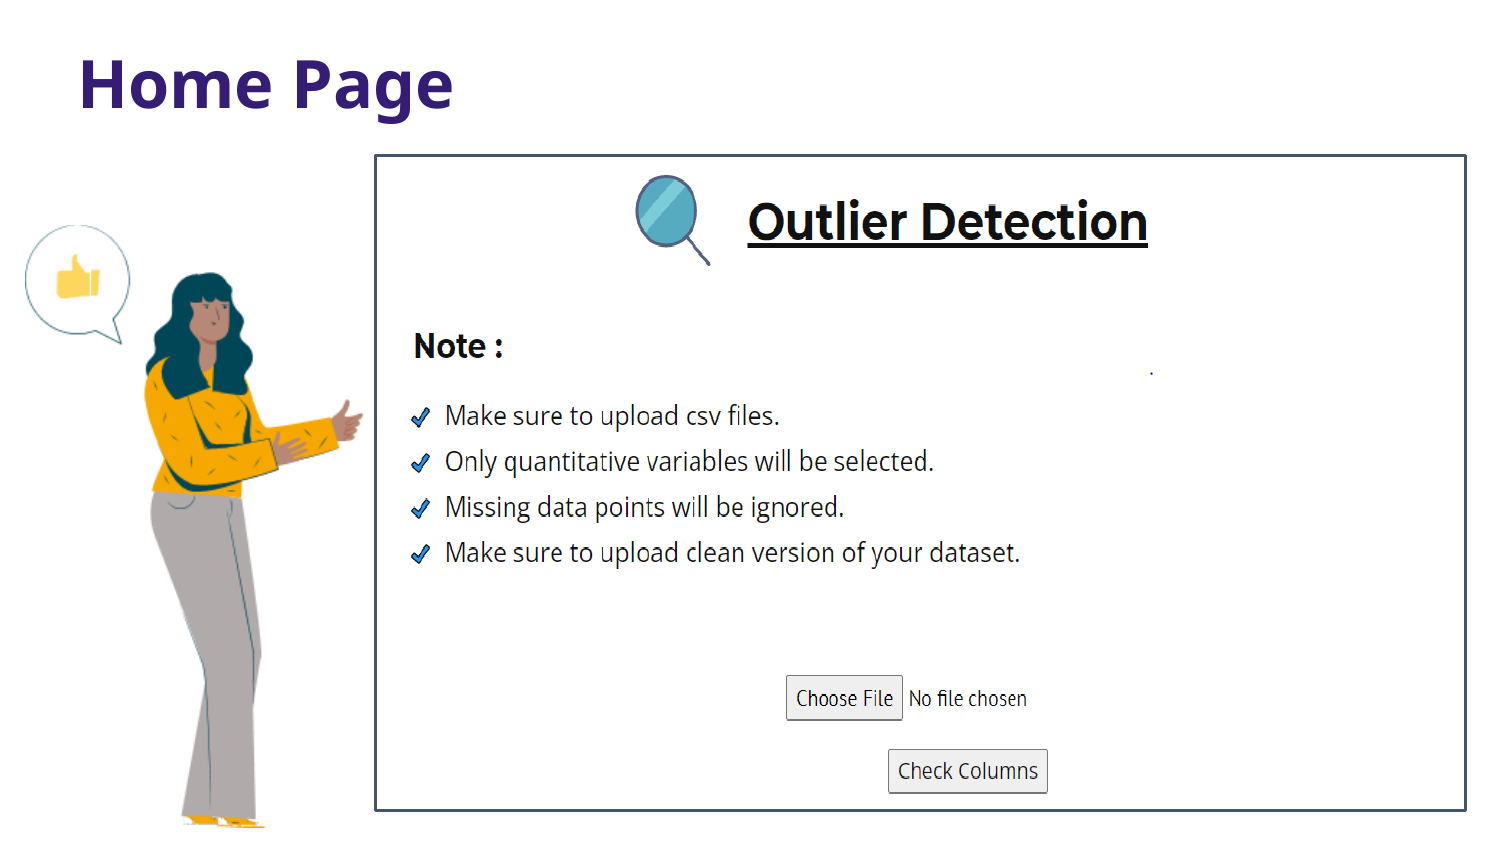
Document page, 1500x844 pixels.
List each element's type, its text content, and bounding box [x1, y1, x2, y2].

text_box Home Page [62, 35, 1076, 138]
picture [25, 225, 365, 828]
picture [376, 156, 1465, 810]
